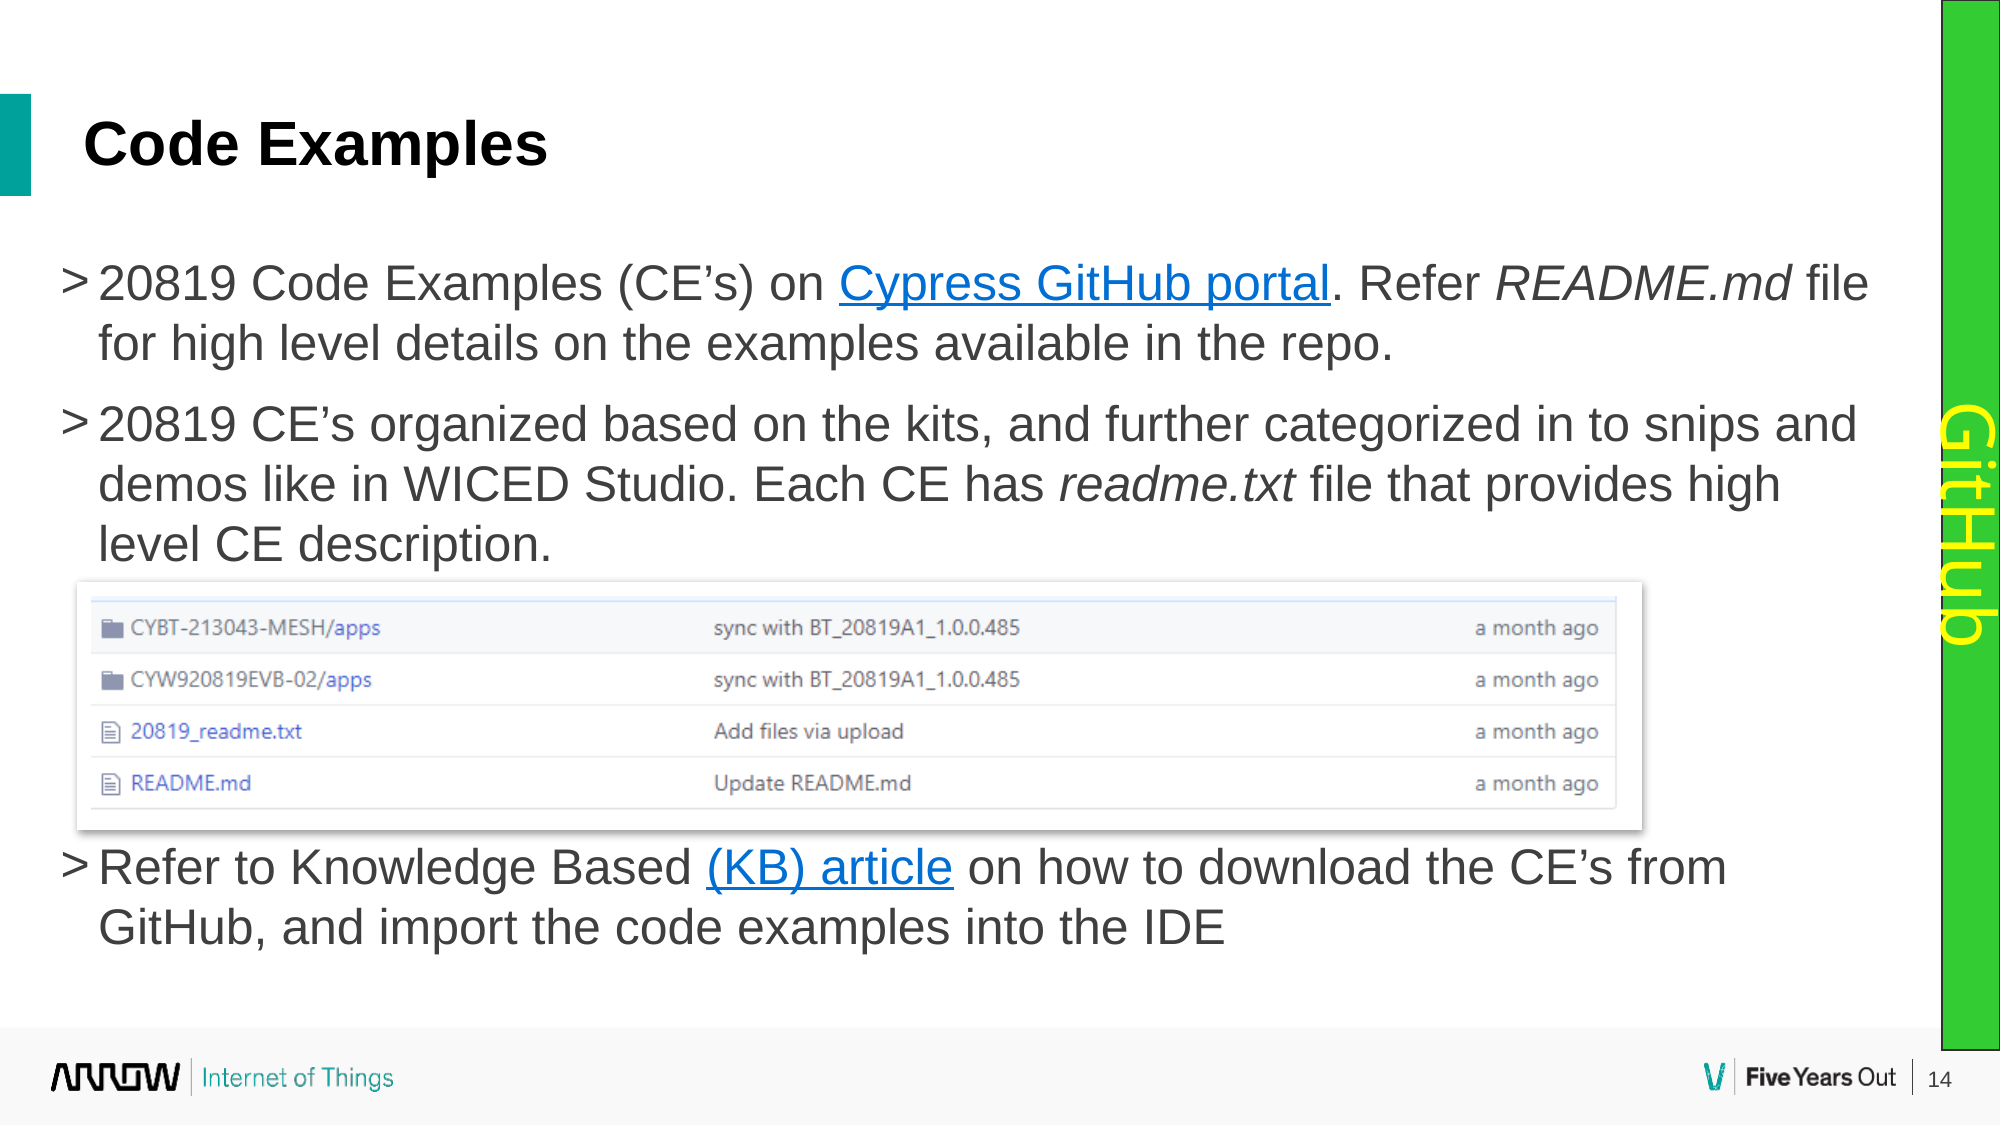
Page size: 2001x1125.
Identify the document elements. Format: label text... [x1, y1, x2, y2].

list 20819 Code Examples (CE’s) on Cypress GitHub portal. Refer README.md file for high level details on the examples available in the repo. 20819 CE’s organized based on the kits, and further categorized in to snips and demos like in WICED Studio. Each CE has readme.txt file that provides high level CE description. Refer to Knowledge Based (KB) article on how to download the CE’s from GitHub, and import the code examples into the IDE [45, 242, 1909, 981]
picture [51, 1058, 393, 1096]
list Code Examples [68, 104, 1932, 196]
picture [91, 596, 1628, 816]
picture [1704, 1058, 1896, 1095]
text_box GitHub [1941, 0, 2000, 1051]
